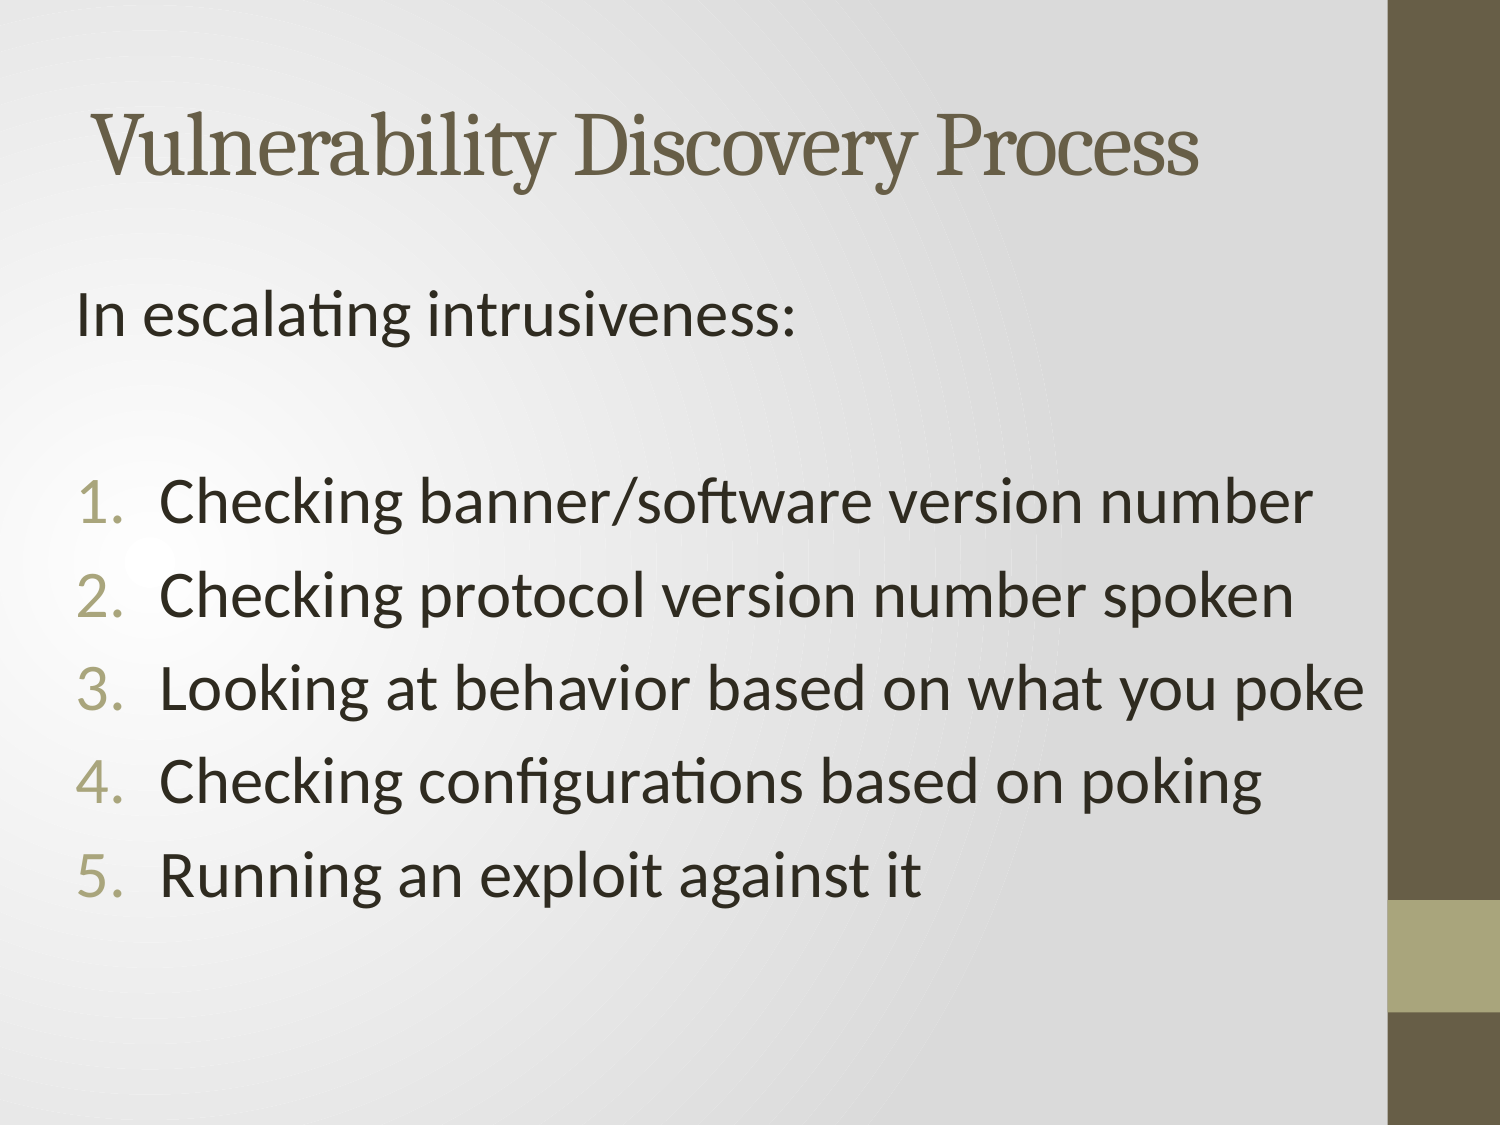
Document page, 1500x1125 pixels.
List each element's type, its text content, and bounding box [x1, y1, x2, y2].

list In escalating intrusiveness: Checking banner/software version number Checking protocol version number spoken Looking at behavior based on what you poke Checking configurations based on poking Running an exploit against it [41, 262, 1402, 1050]
title Vulnerability Discovery Process [75, 45, 1325, 233]
